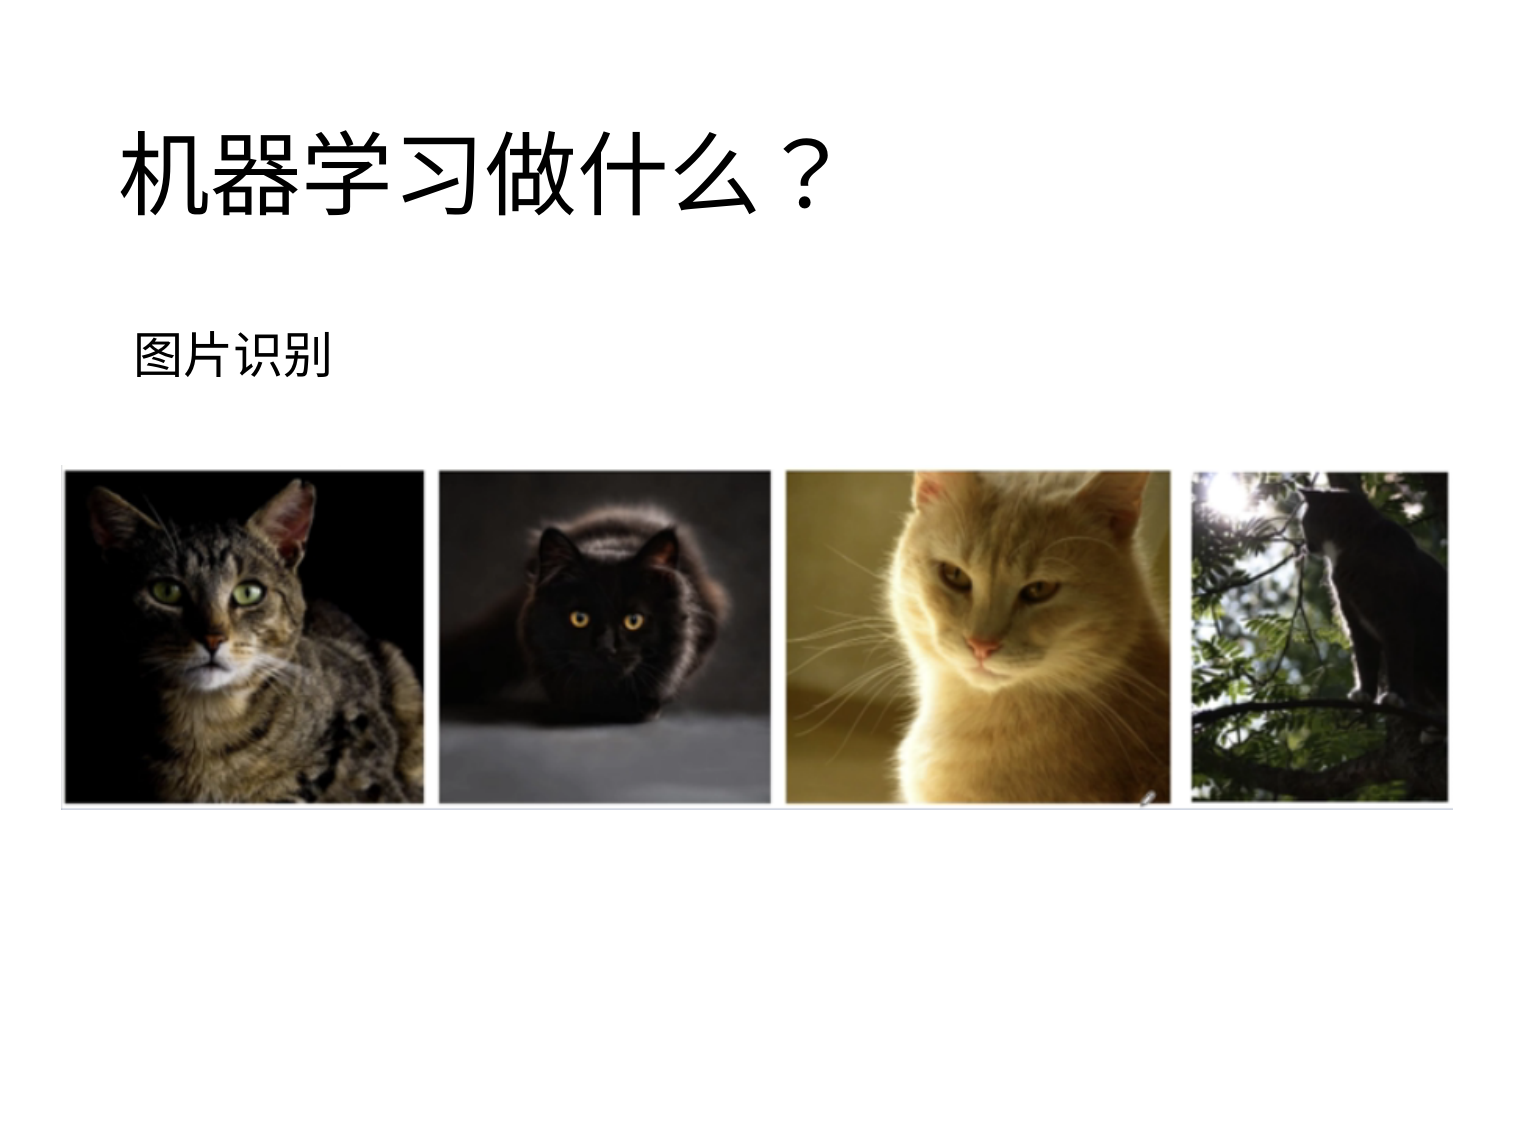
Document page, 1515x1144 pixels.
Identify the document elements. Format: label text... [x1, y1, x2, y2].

text_box 图片识别 [118, 316, 541, 392]
text_box 机器学习做什么？ [118, 116, 807, 208]
picture [61, 465, 1453, 810]
